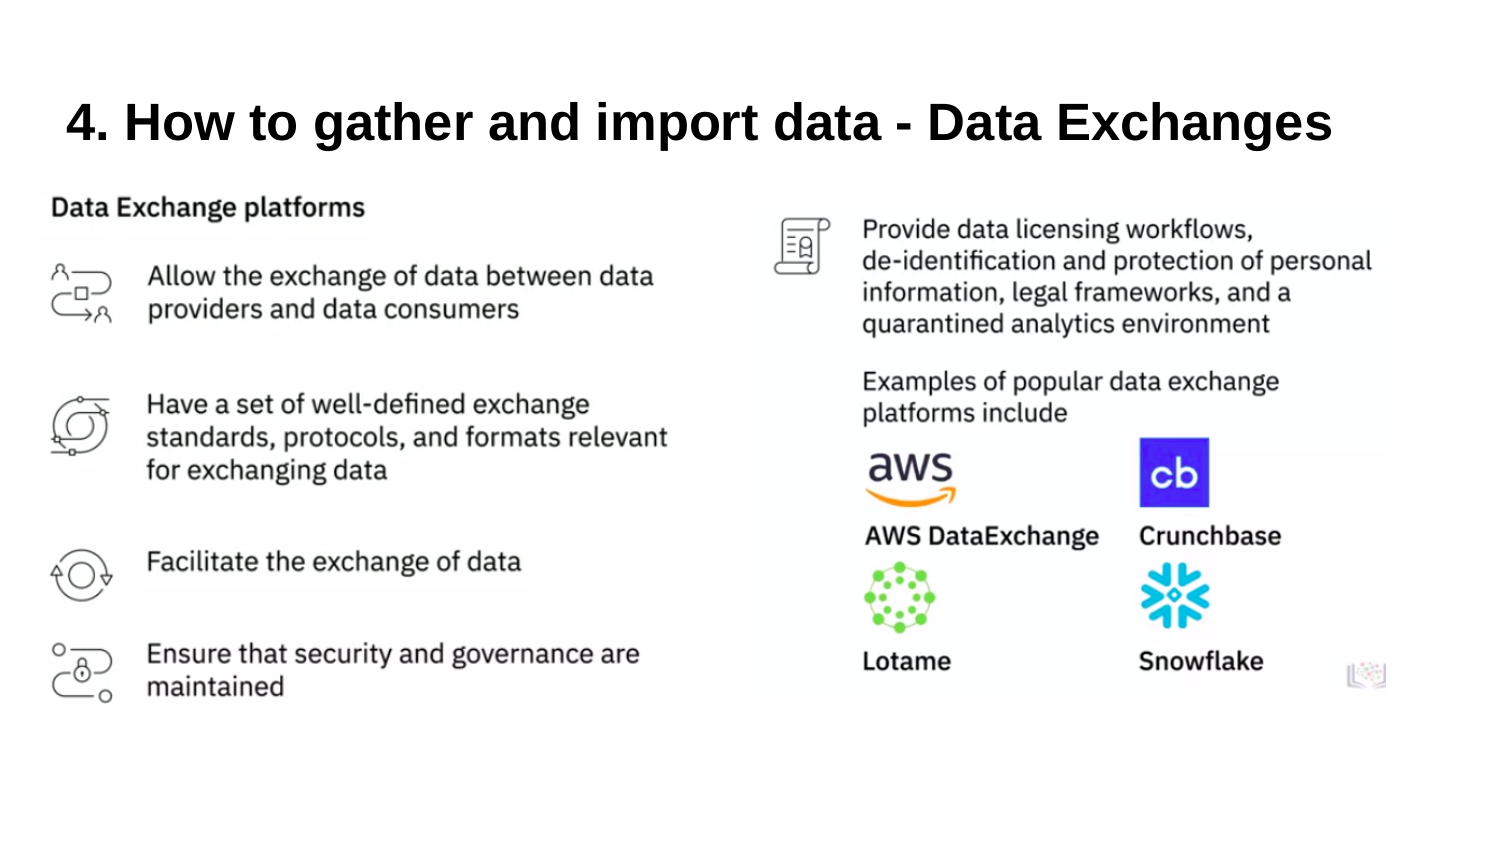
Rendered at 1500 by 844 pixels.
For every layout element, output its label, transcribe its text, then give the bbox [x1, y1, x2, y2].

picture [749, 208, 1386, 697]
picture [30, 182, 683, 704]
title 4. How to gather and import data - Data Exchanges [51, 72, 1449, 167]
